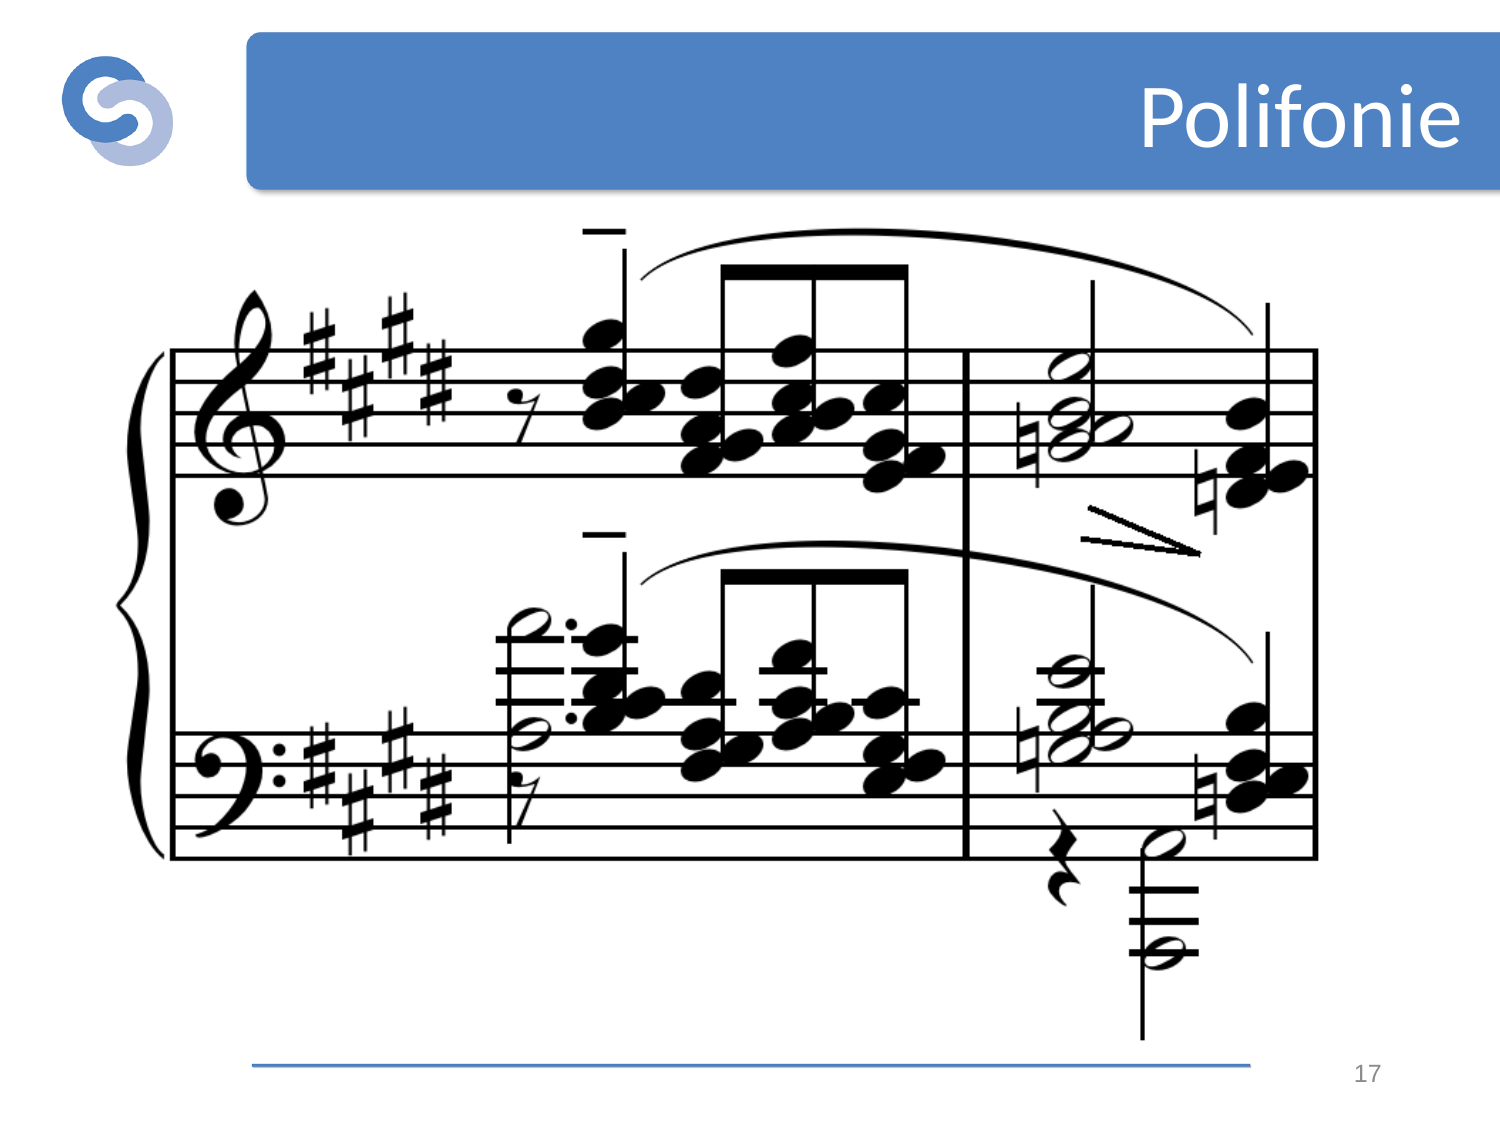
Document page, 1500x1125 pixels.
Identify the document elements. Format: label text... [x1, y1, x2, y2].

picture [0, 0, 1500, 1125]
slide_number 17 [1059, 1042, 1397, 1103]
title Polifonie [253, 39, 1480, 183]
